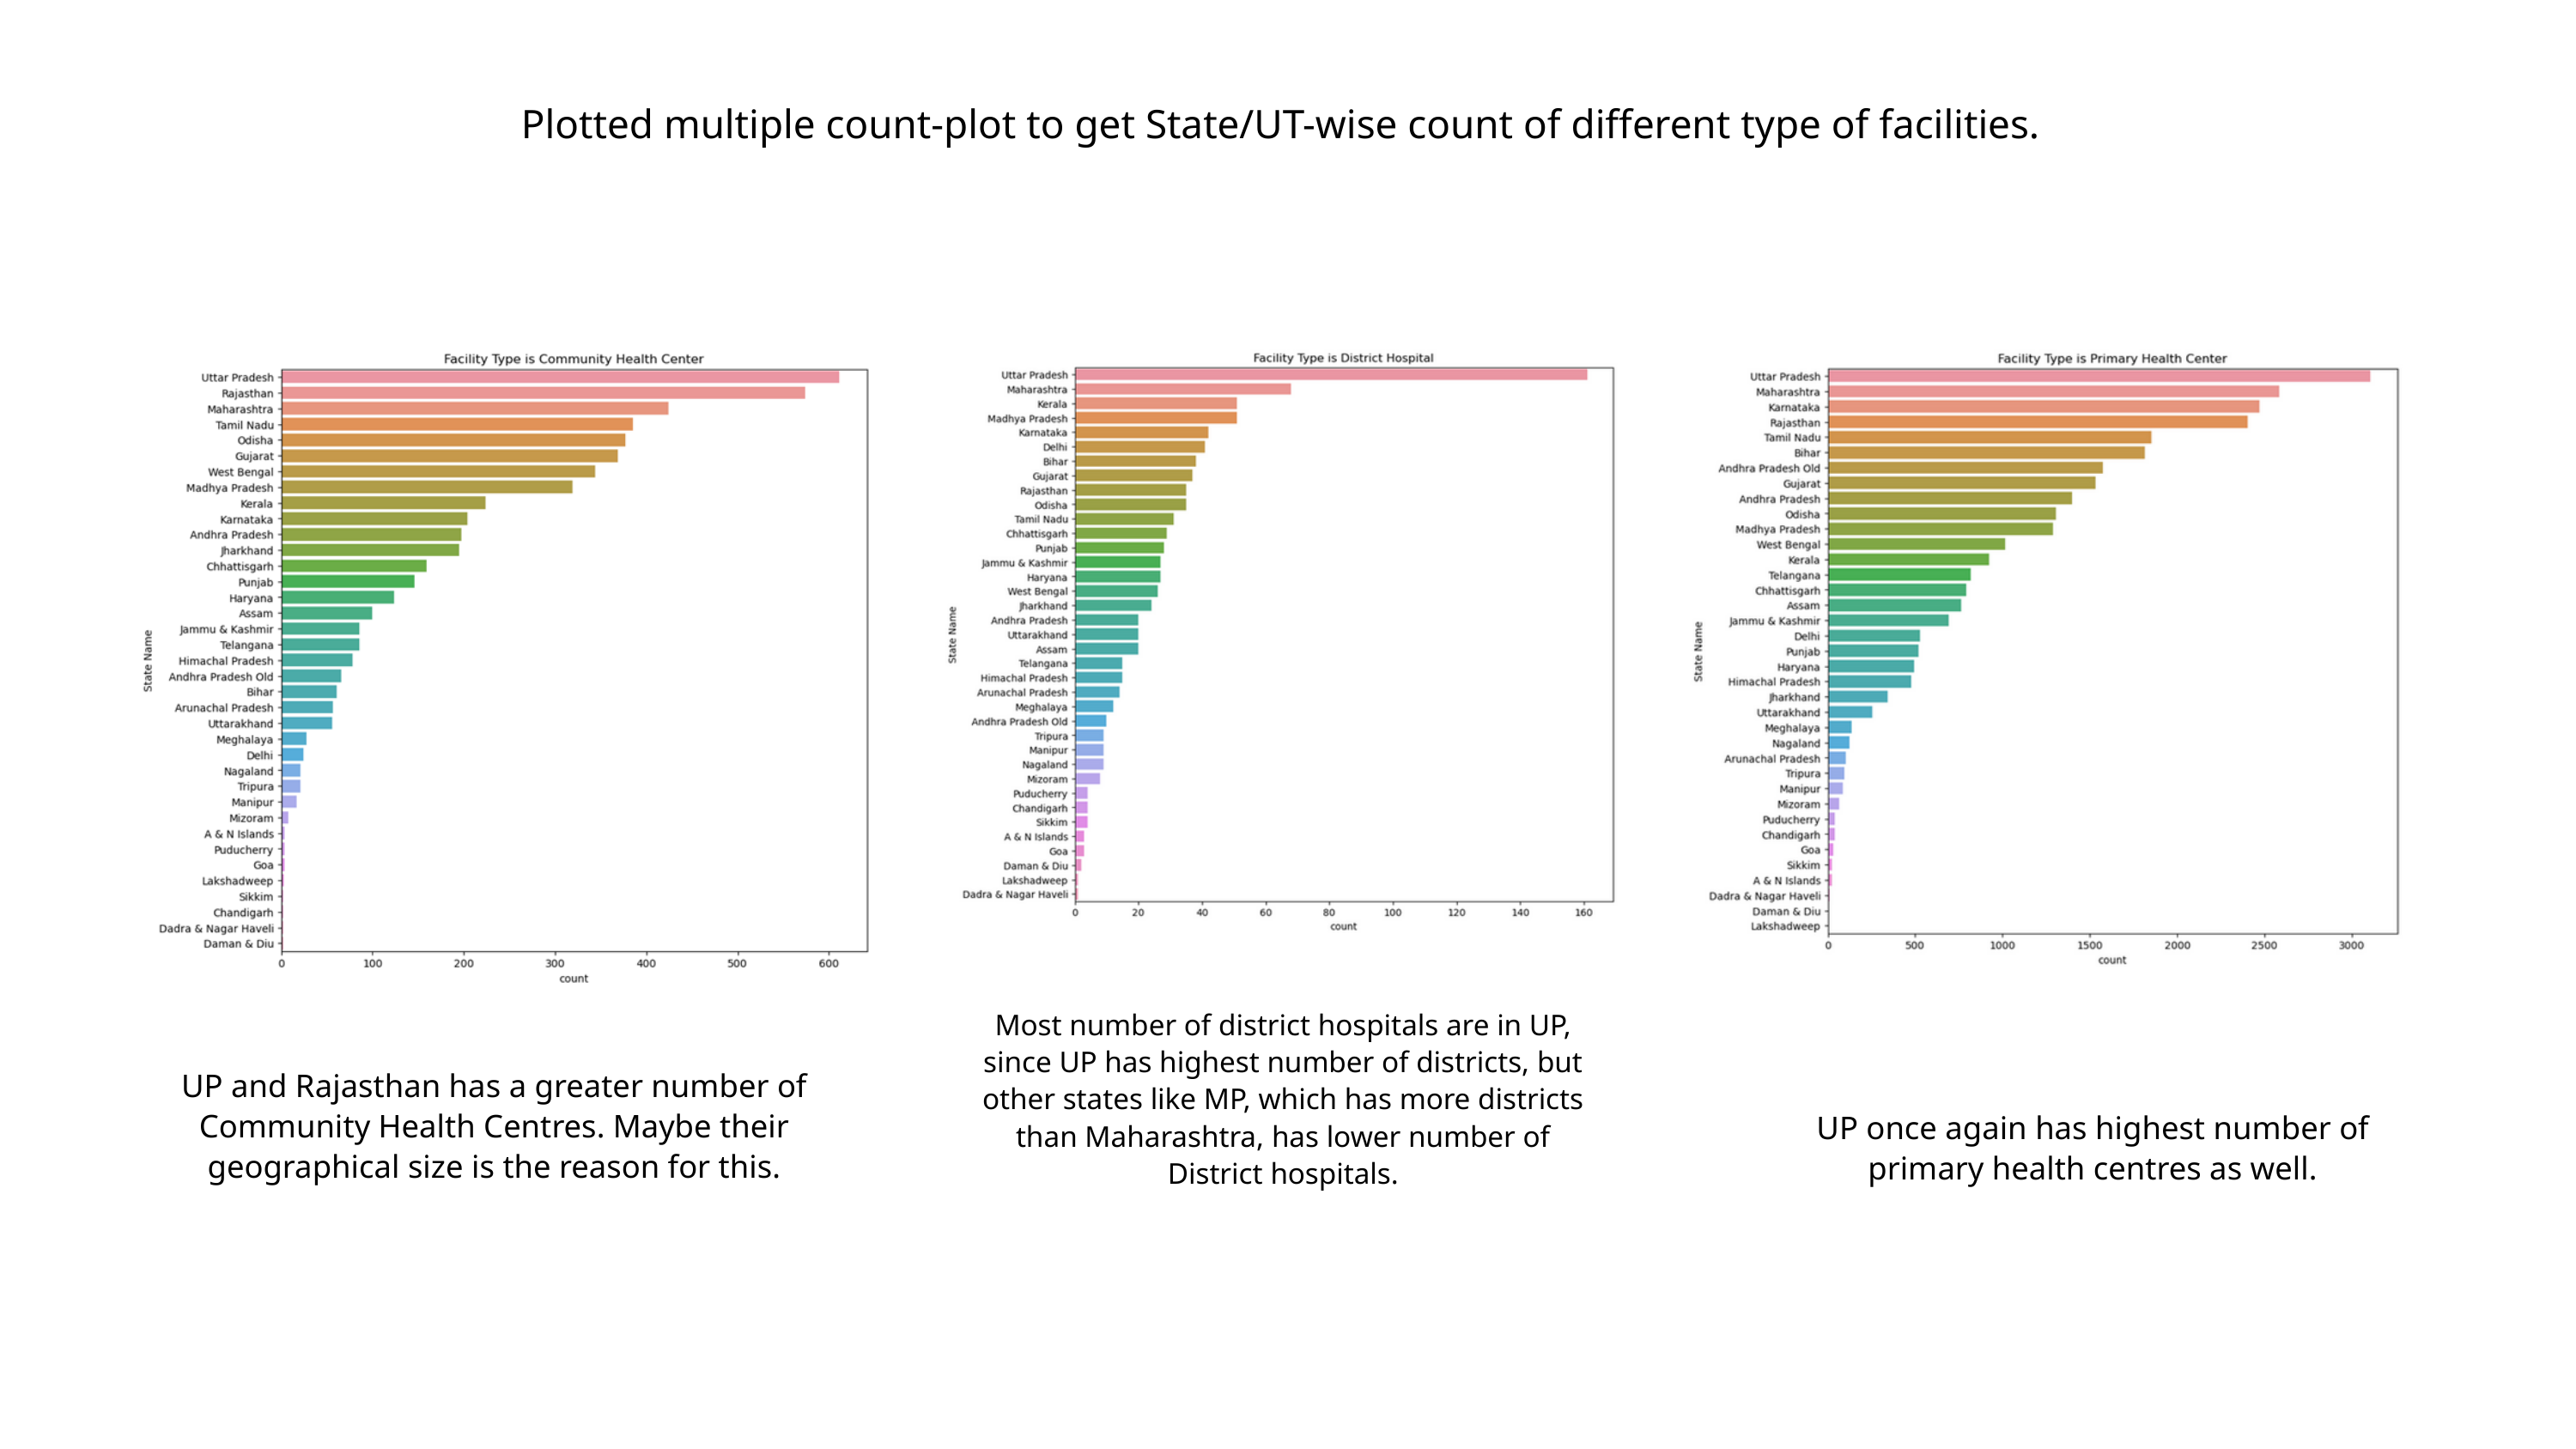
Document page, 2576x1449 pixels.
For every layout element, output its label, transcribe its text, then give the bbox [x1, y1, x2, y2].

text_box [1687, 347, 2432, 1183]
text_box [115, 347, 874, 1183]
text_box Plotted multiple count-plot to get State/UT-wise count of different type of facilities. [485, 94, 2077, 147]
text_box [942, 347, 1619, 1183]
